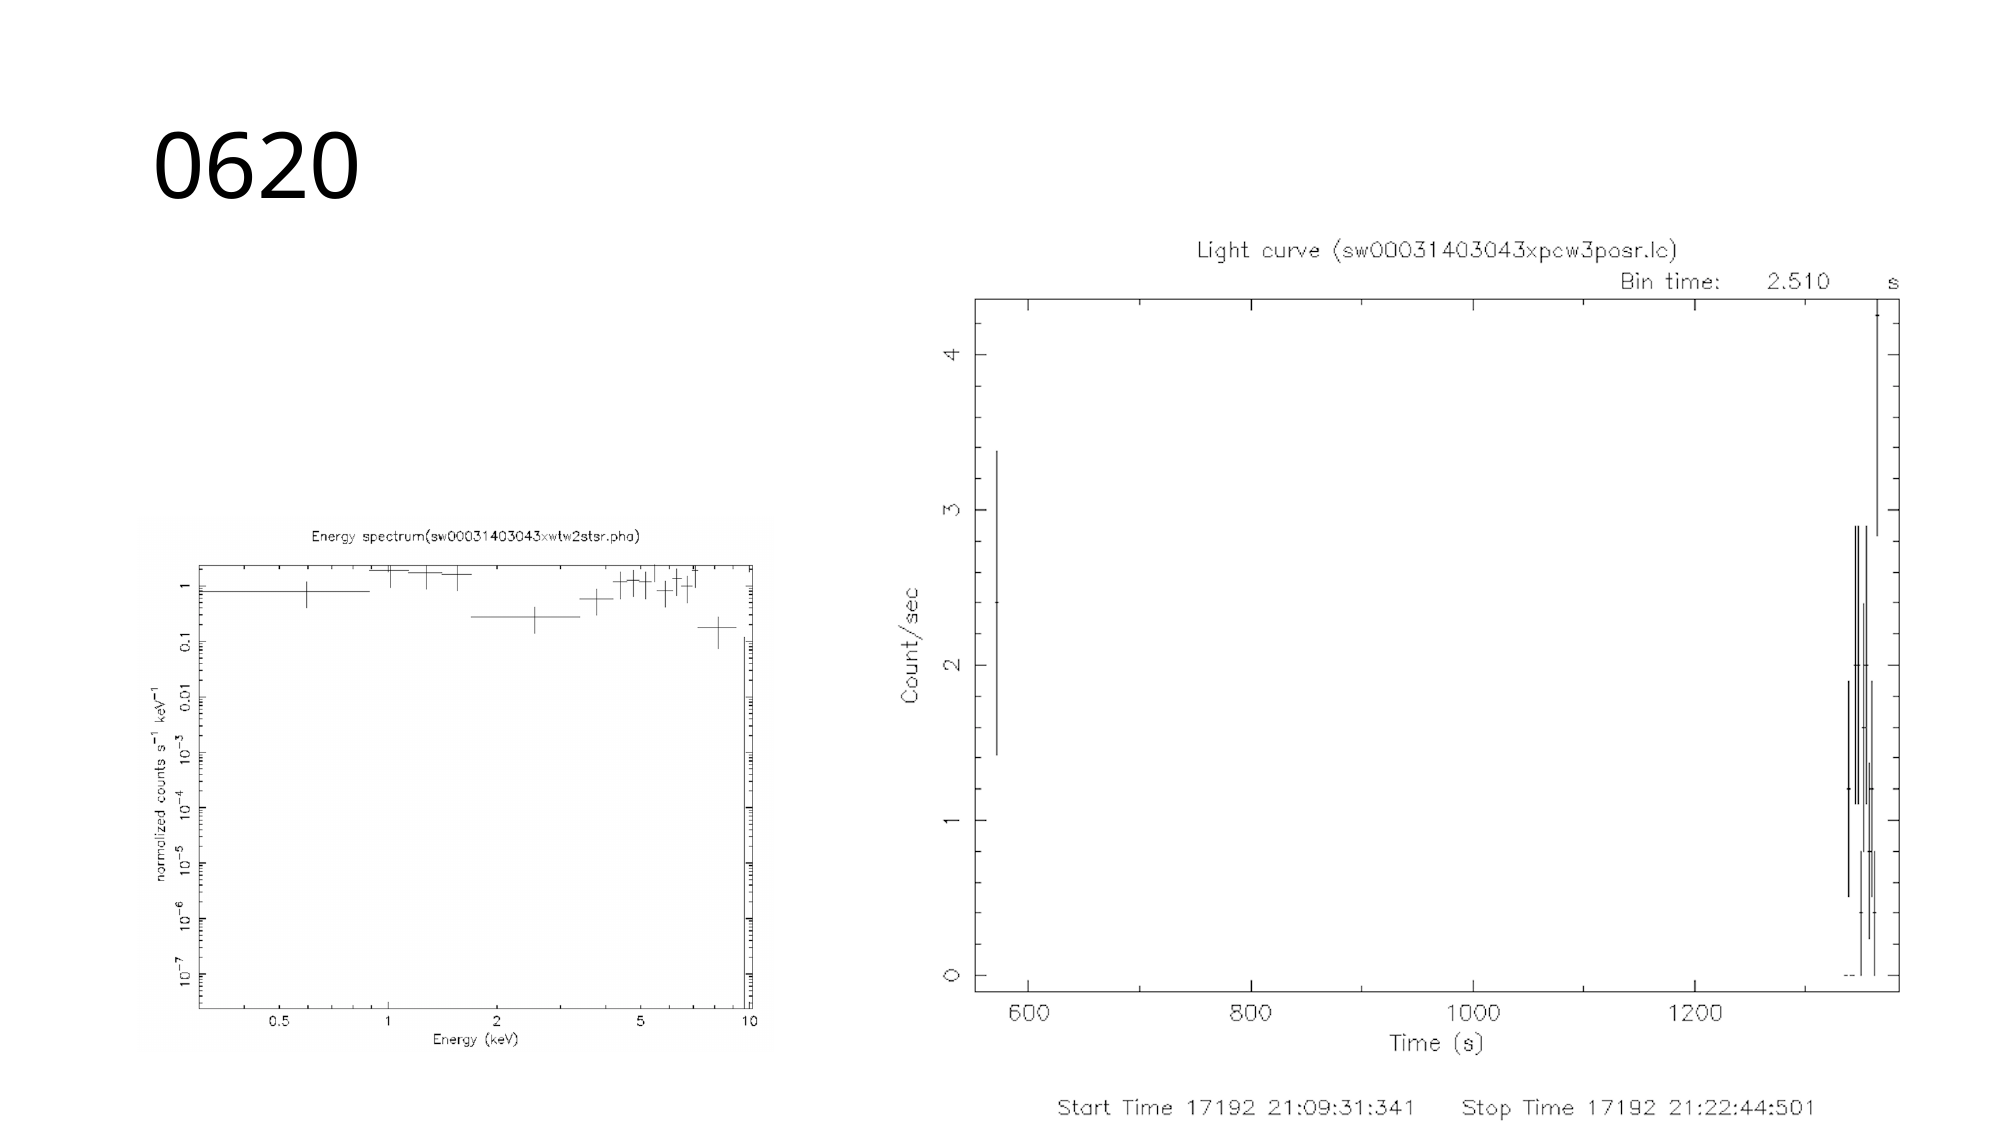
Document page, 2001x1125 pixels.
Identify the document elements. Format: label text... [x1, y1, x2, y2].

title 0620 [137, 59, 1863, 278]
picture [895, 230, 1906, 1125]
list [137, 516, 774, 1052]
